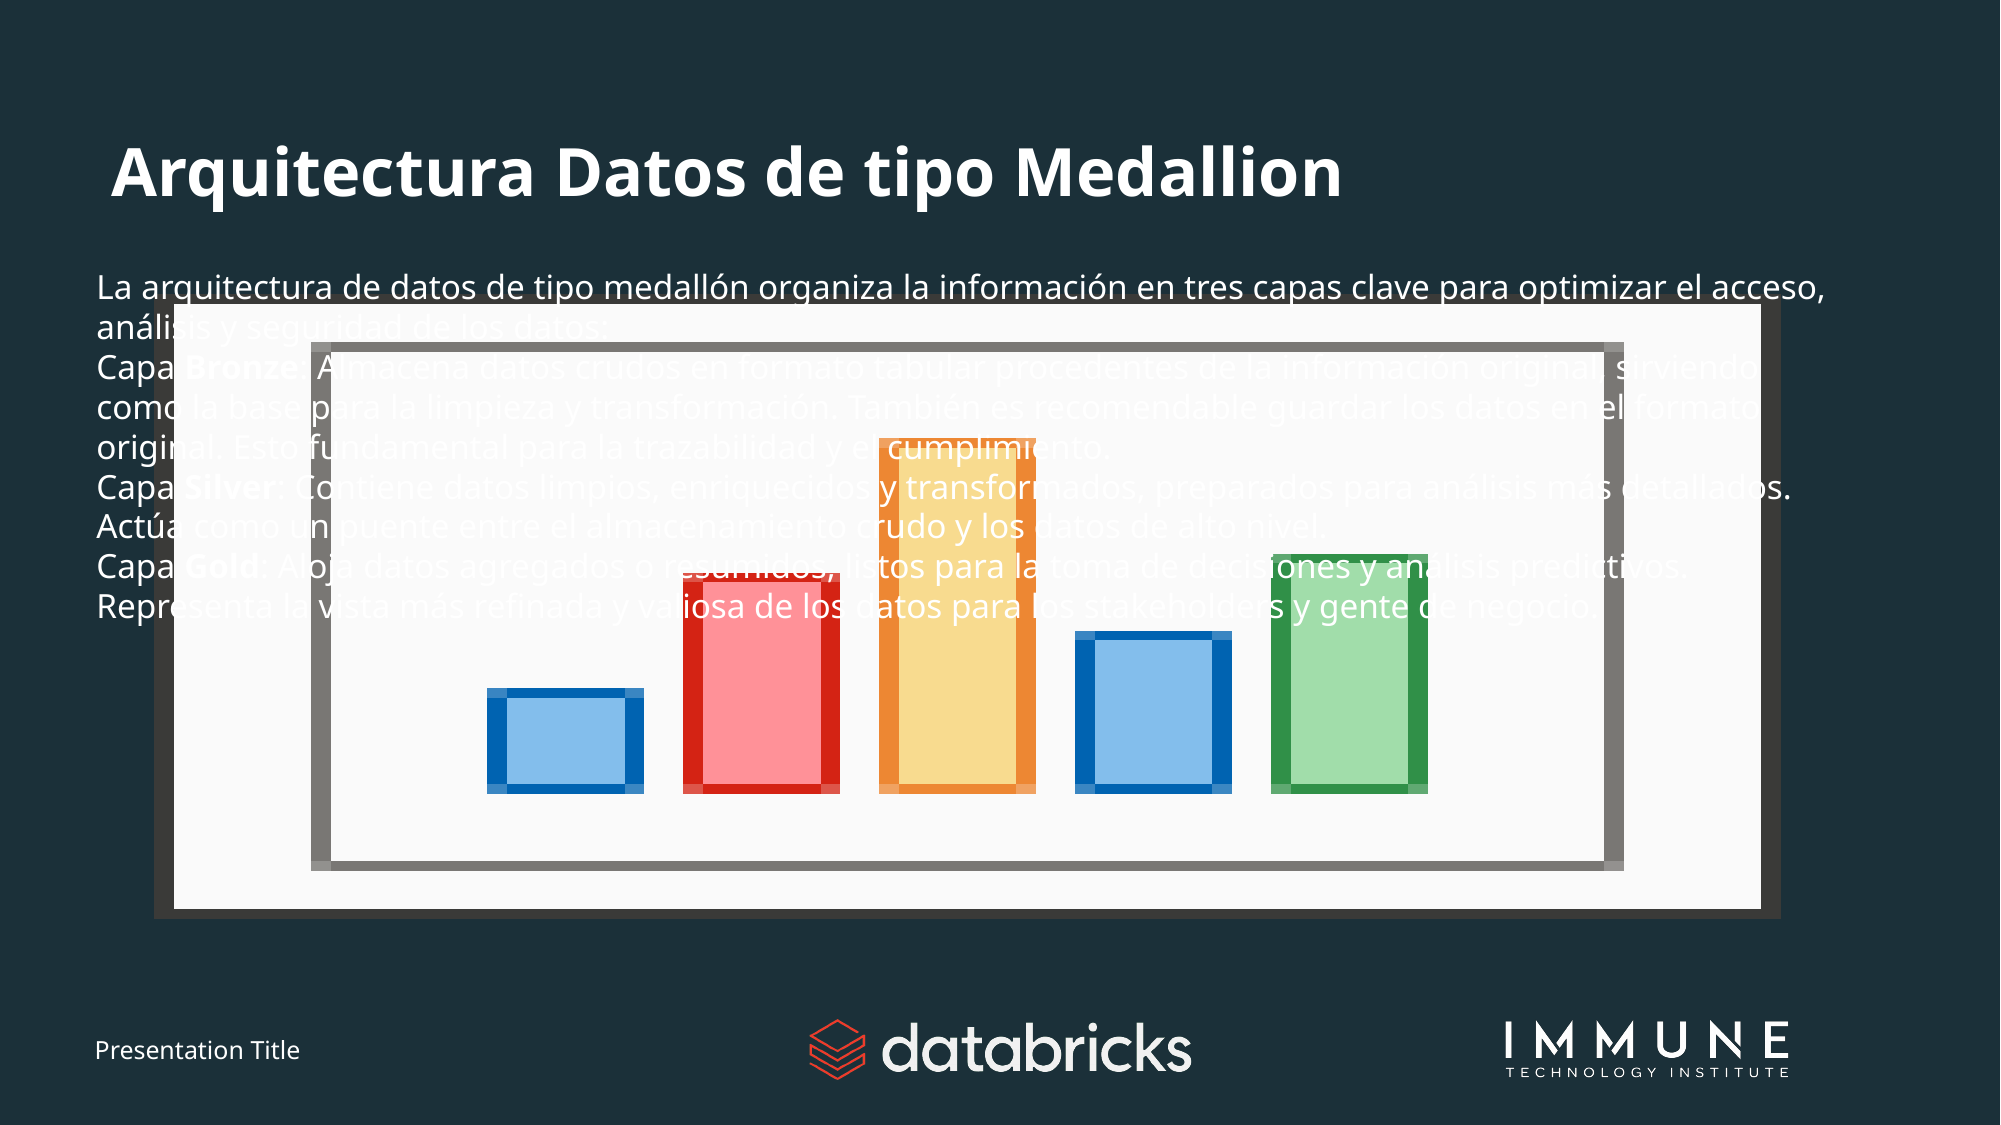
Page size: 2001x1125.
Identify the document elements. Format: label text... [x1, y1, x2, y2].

text_box La arquitectura de datos de tipo medallón organiza la información en tres capas clave para optimizar el acceso, análisis y seguridad de los datos: Capa Bronze: Almacena datos crudos en formato tabular procedentes de la información original, sirviendo como la base para la limpieza y transformación. También es recomendable guardar los datos en el formato original. Esto fundamental para la trazabilidad y el cumplimiento. Capa Silver: Contiene datos limpios, enriquecidos y transformados, preparados para análisis más detallados. Actúa como un puente entre el almacenamiento crudo y los datos de alto nivel. Capa Gold: Aloja datos agregados o resumidos, listos para la toma de decisiones y análisis predictivos. Representa la vista más refinada y valiosa de los datos para los stakeholders y gente de negocio. [96, 266, 1840, 948]
footer Presentation Title [79, 1020, 755, 1080]
picture [807, 1019, 1193, 1080]
title Arquitectura Datos de tipo Medallion [96, 83, 1822, 266]
picture [1477, 1003, 1822, 1097]
